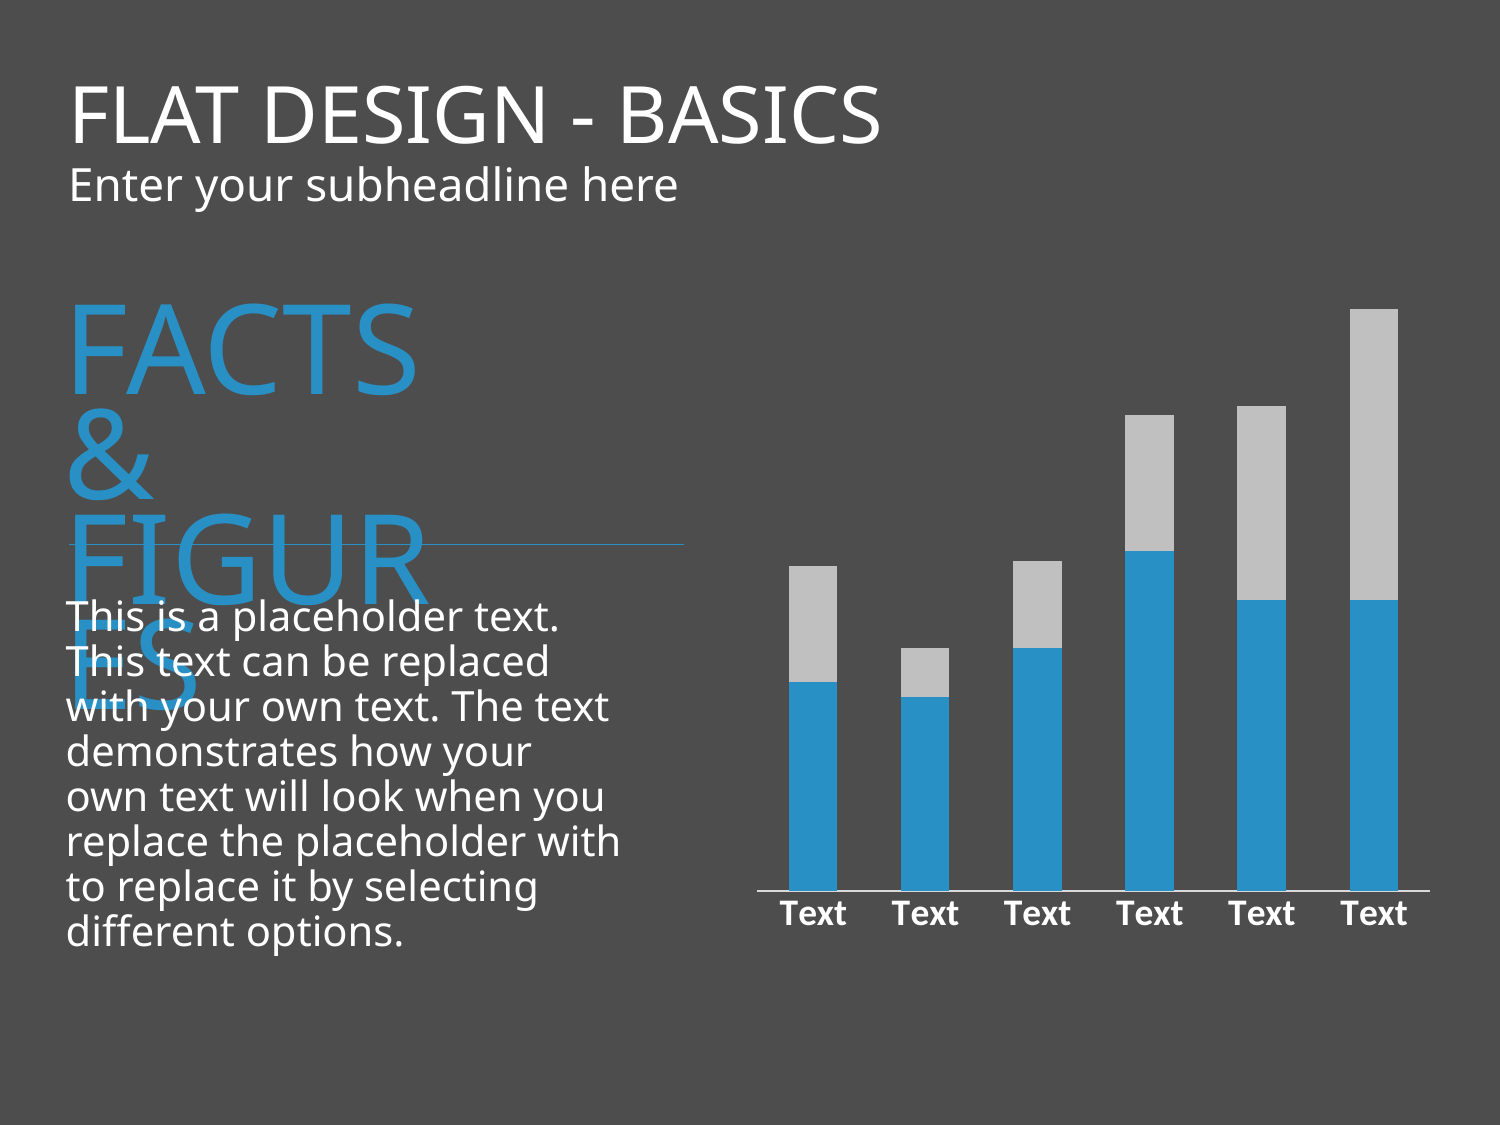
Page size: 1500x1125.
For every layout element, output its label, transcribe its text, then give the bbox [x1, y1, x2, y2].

text_box This is a placeholder text. This text can be replaced with your own text. The text demonstrates how your own text will look when you replace the placeholder with to replace it by selecting different options. [65, 595, 625, 956]
list Enter your subheadline here [68, 154, 1434, 244]
title FLAT DESIGN - BASICS [68, 67, 1434, 154]
chart [756, 211, 1431, 986]
text_box FACTS & FIGURES [64, 310, 458, 731]
